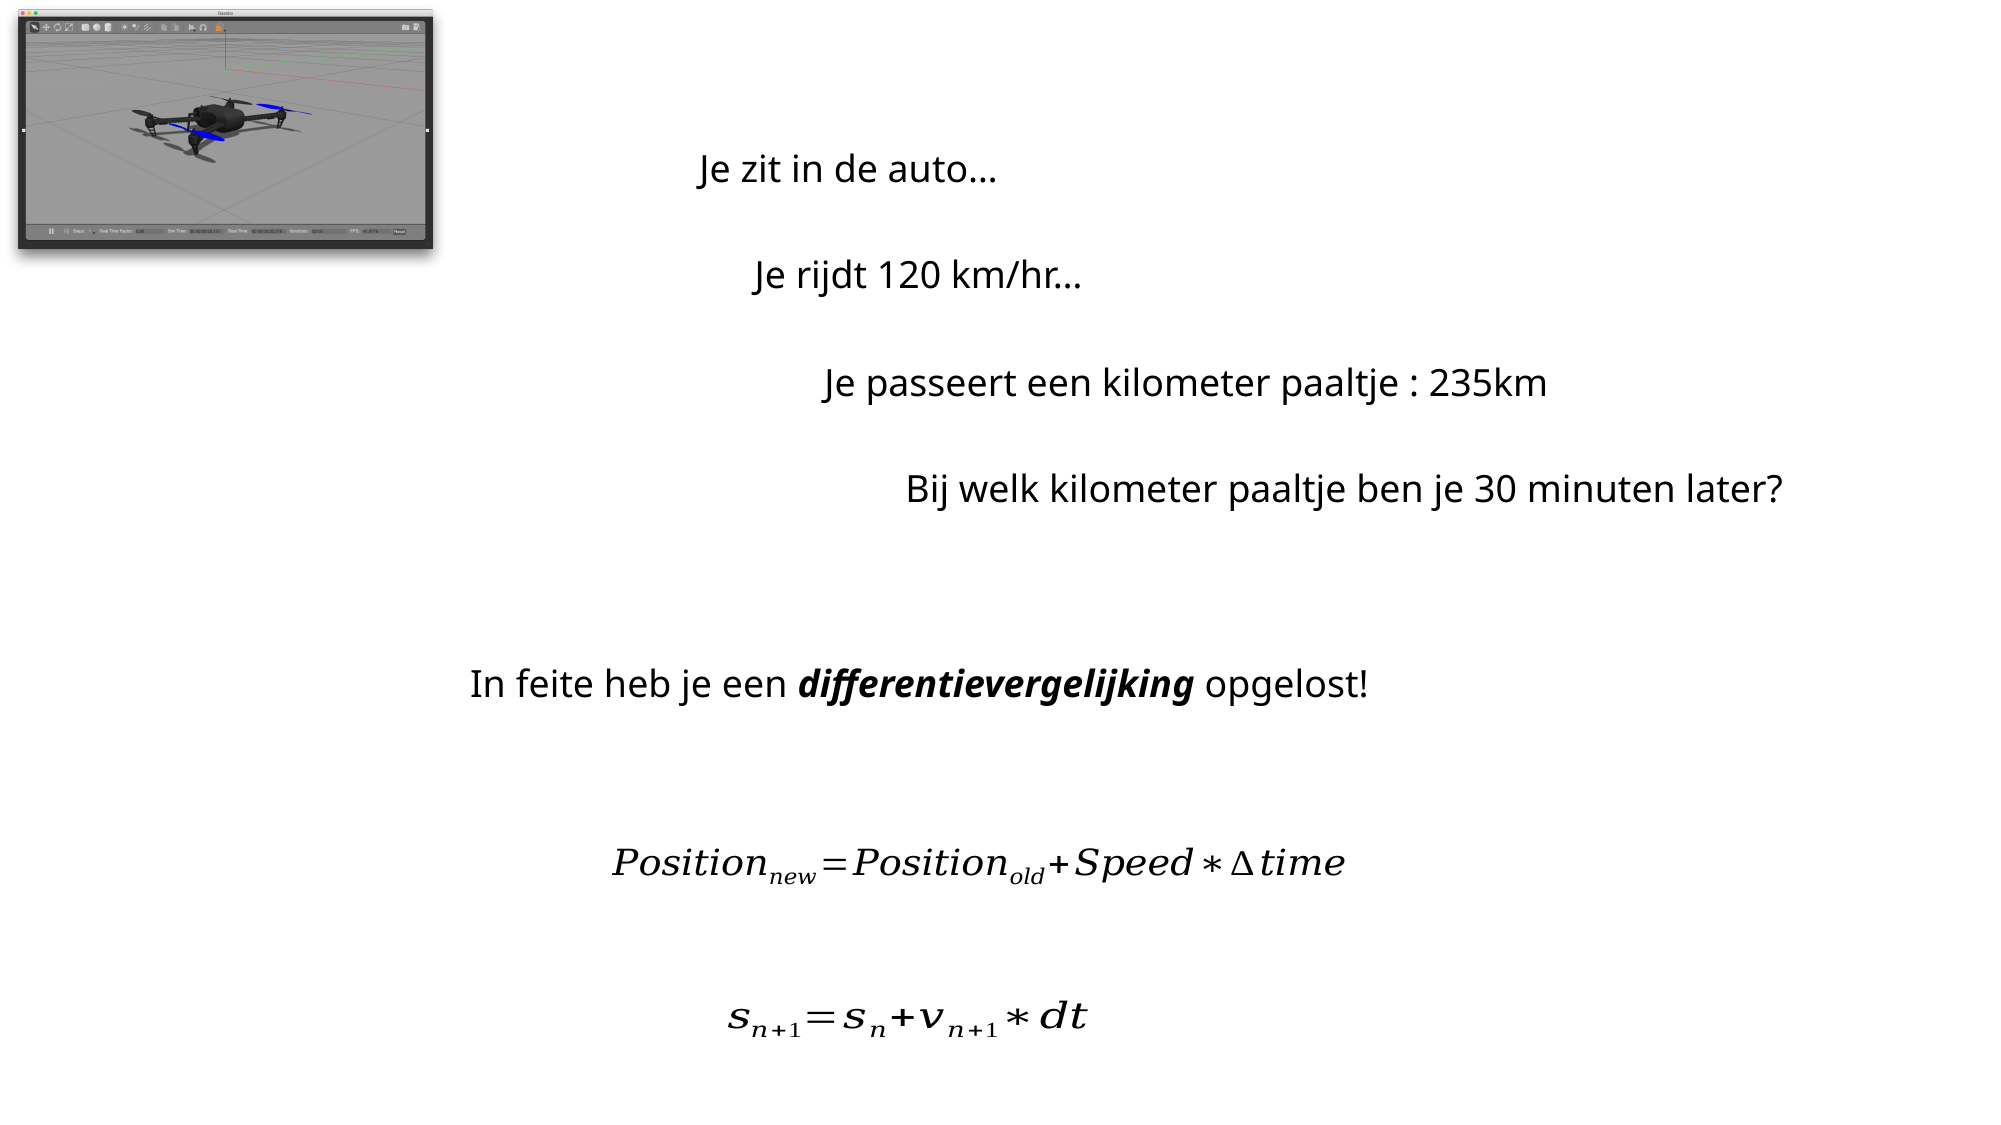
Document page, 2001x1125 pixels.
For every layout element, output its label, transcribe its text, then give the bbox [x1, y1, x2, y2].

text_box In feite heb je een differentievergelijking opgelost! [455, 652, 1406, 713]
text_box Je rijdt 120 km/hr… [739, 244, 1329, 304]
picture [0, 0, 452, 275]
text_box Bij welk kilometer paaltje ben je 30 minuten later? [890, 457, 1842, 518]
text_box Je zit in de auto… [684, 137, 1274, 197]
text_box Je passeert een kilometer paaltje : 235km [809, 351, 1575, 411]
